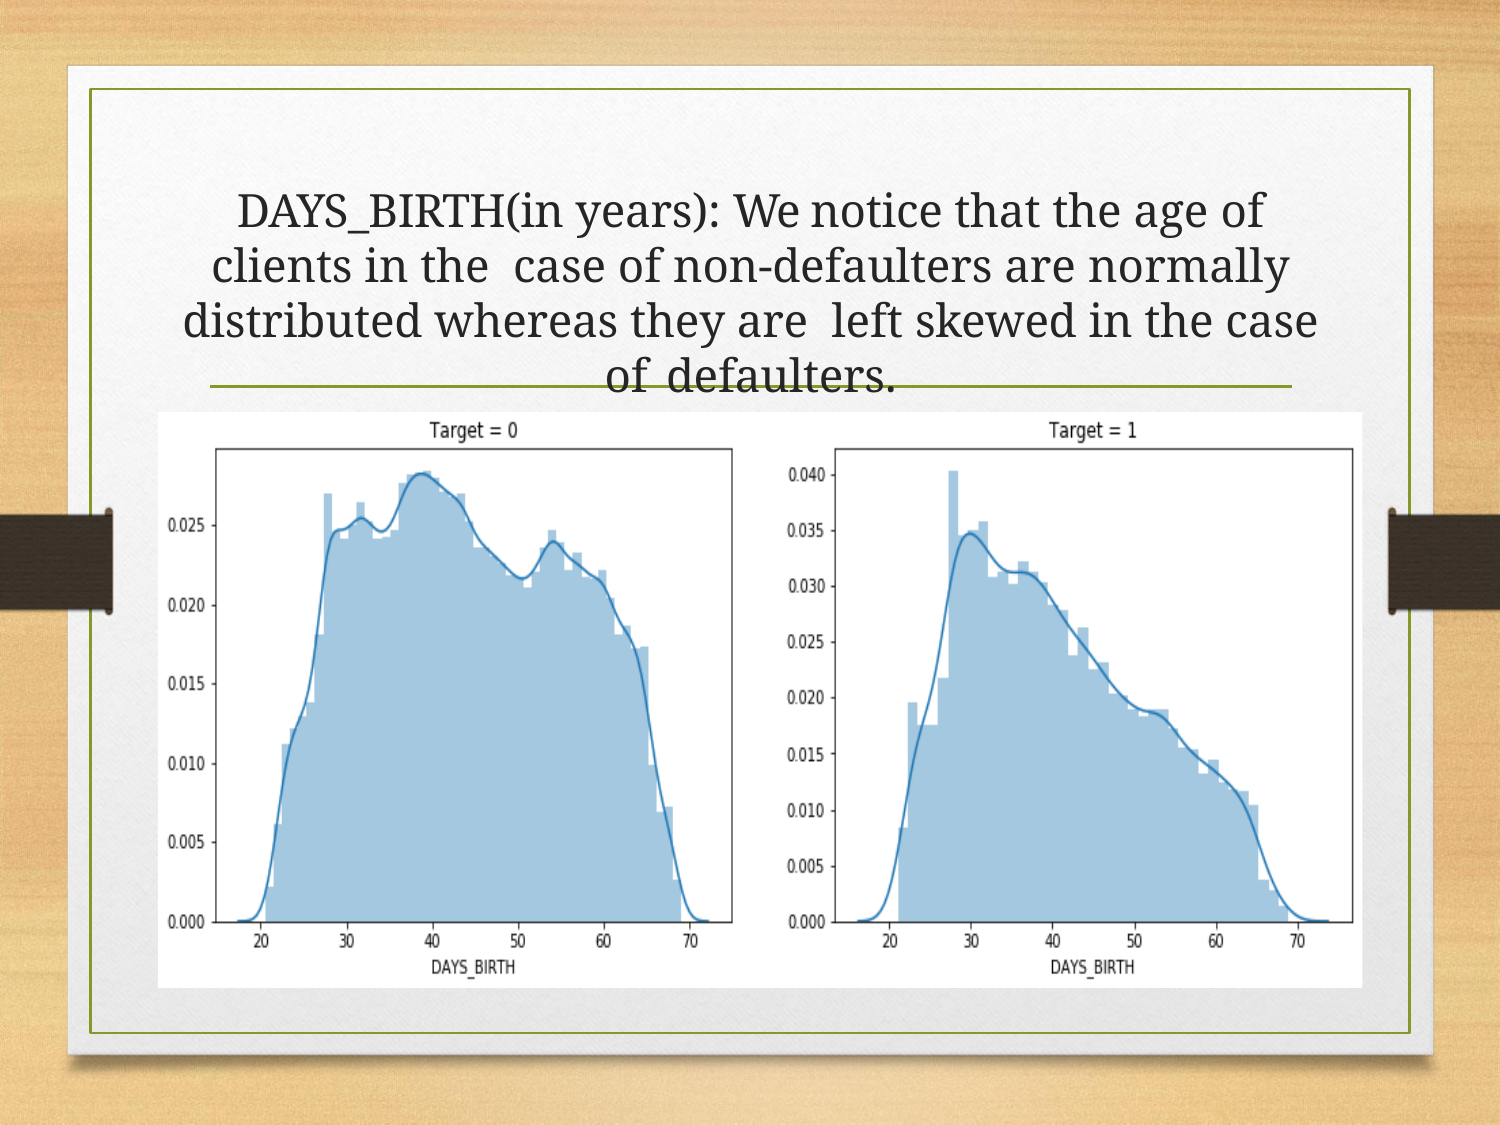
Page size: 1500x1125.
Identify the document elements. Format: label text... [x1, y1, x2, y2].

picture [0, 0, 1500, 1125]
text_box [157, 412, 1363, 988]
title DAYS_BIRTH(in years): We notice that the age of clients in the case of non-defaulters are normally distributed whereas they are left skewed in the case of defaulters. [178, 179, 1322, 402]
